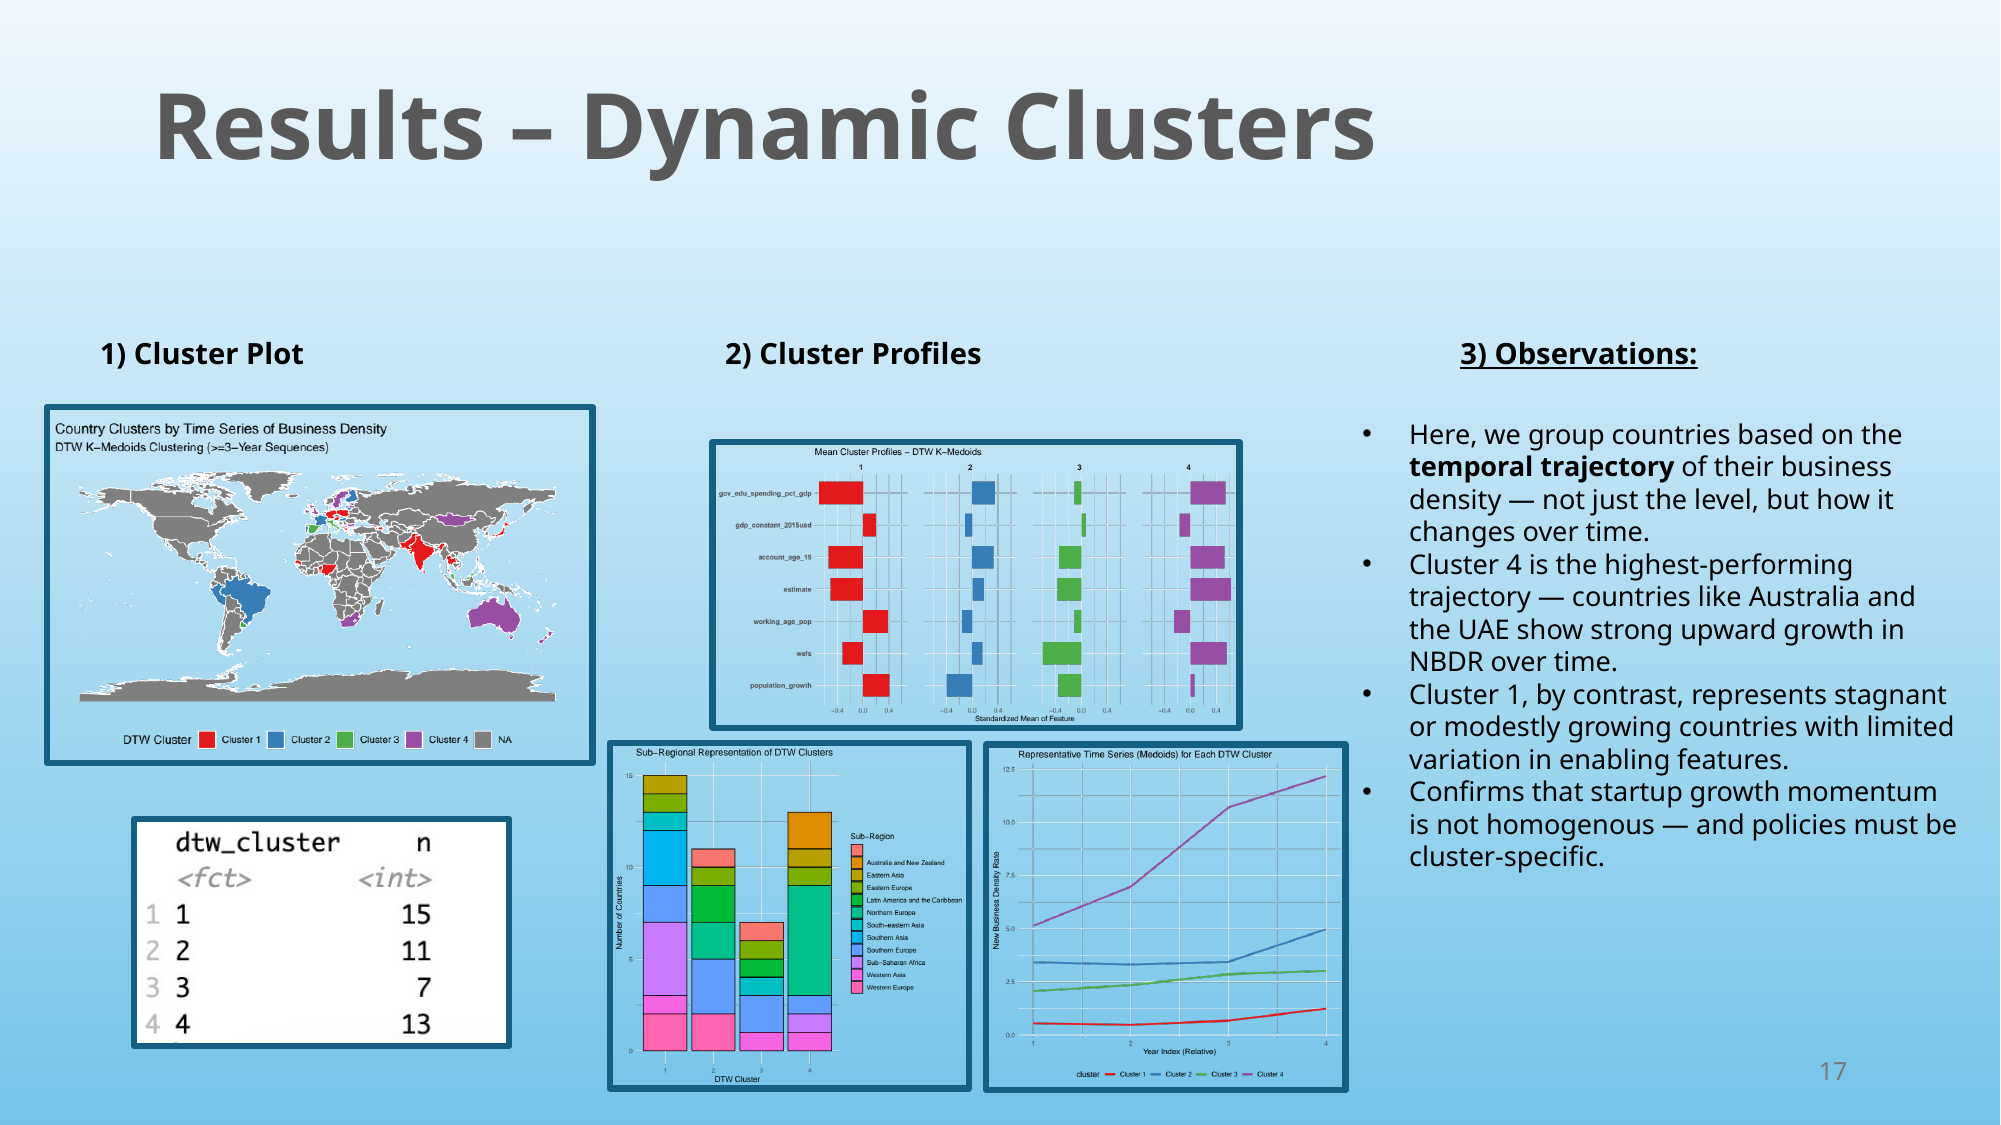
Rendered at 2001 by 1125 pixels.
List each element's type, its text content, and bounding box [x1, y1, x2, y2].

picture [715, 444, 1237, 726]
text_box Here, we group countries based on the temporal trajectory of their business density — not just the level, but how it changes over time. Cluster 4 is the highest-performing trajectory — countries like Australia and the UAE show strong upward growth in NBDR over time. Cluster 1, by contrast, represents stagnant or modestly growing countries with limited variation in enabling features. Confirms that startup growth momentum is not homogenous — and policies must be cluster-specific. [1347, 409, 1974, 945]
text_box 2) Cluster Profiles [710, 328, 1180, 378]
picture [136, 821, 507, 1044]
picture [612, 745, 967, 1086]
text_box 1) Cluster Plot [85, 328, 555, 378]
title Results – Dynamic Clusters [137, 21, 1863, 239]
picture [49, 409, 590, 761]
picture [988, 747, 1343, 1088]
text_box 3) Observations: [1445, 328, 1915, 378]
slide_number 17 [1412, 1042, 1863, 1103]
